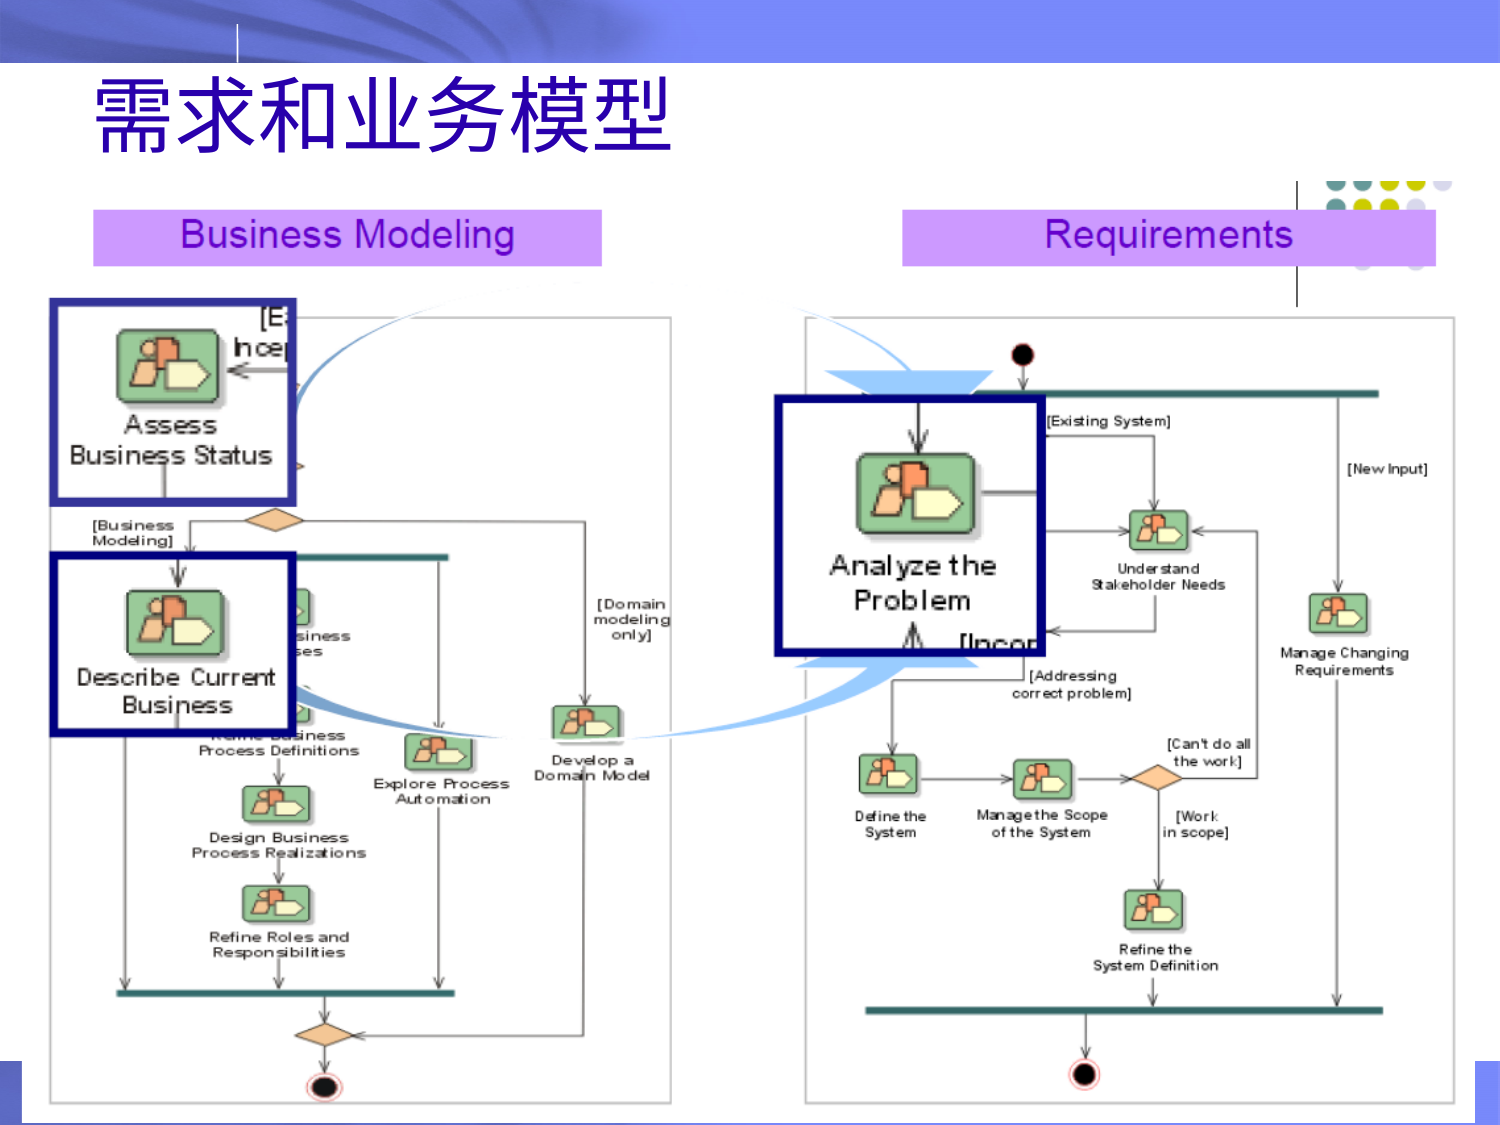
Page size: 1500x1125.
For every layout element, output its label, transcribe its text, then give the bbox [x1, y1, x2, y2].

picture [0, 181, 1500, 1125]
title 需求和业务模型 [76, 66, 1430, 180]
picture [0, 0, 1500, 63]
